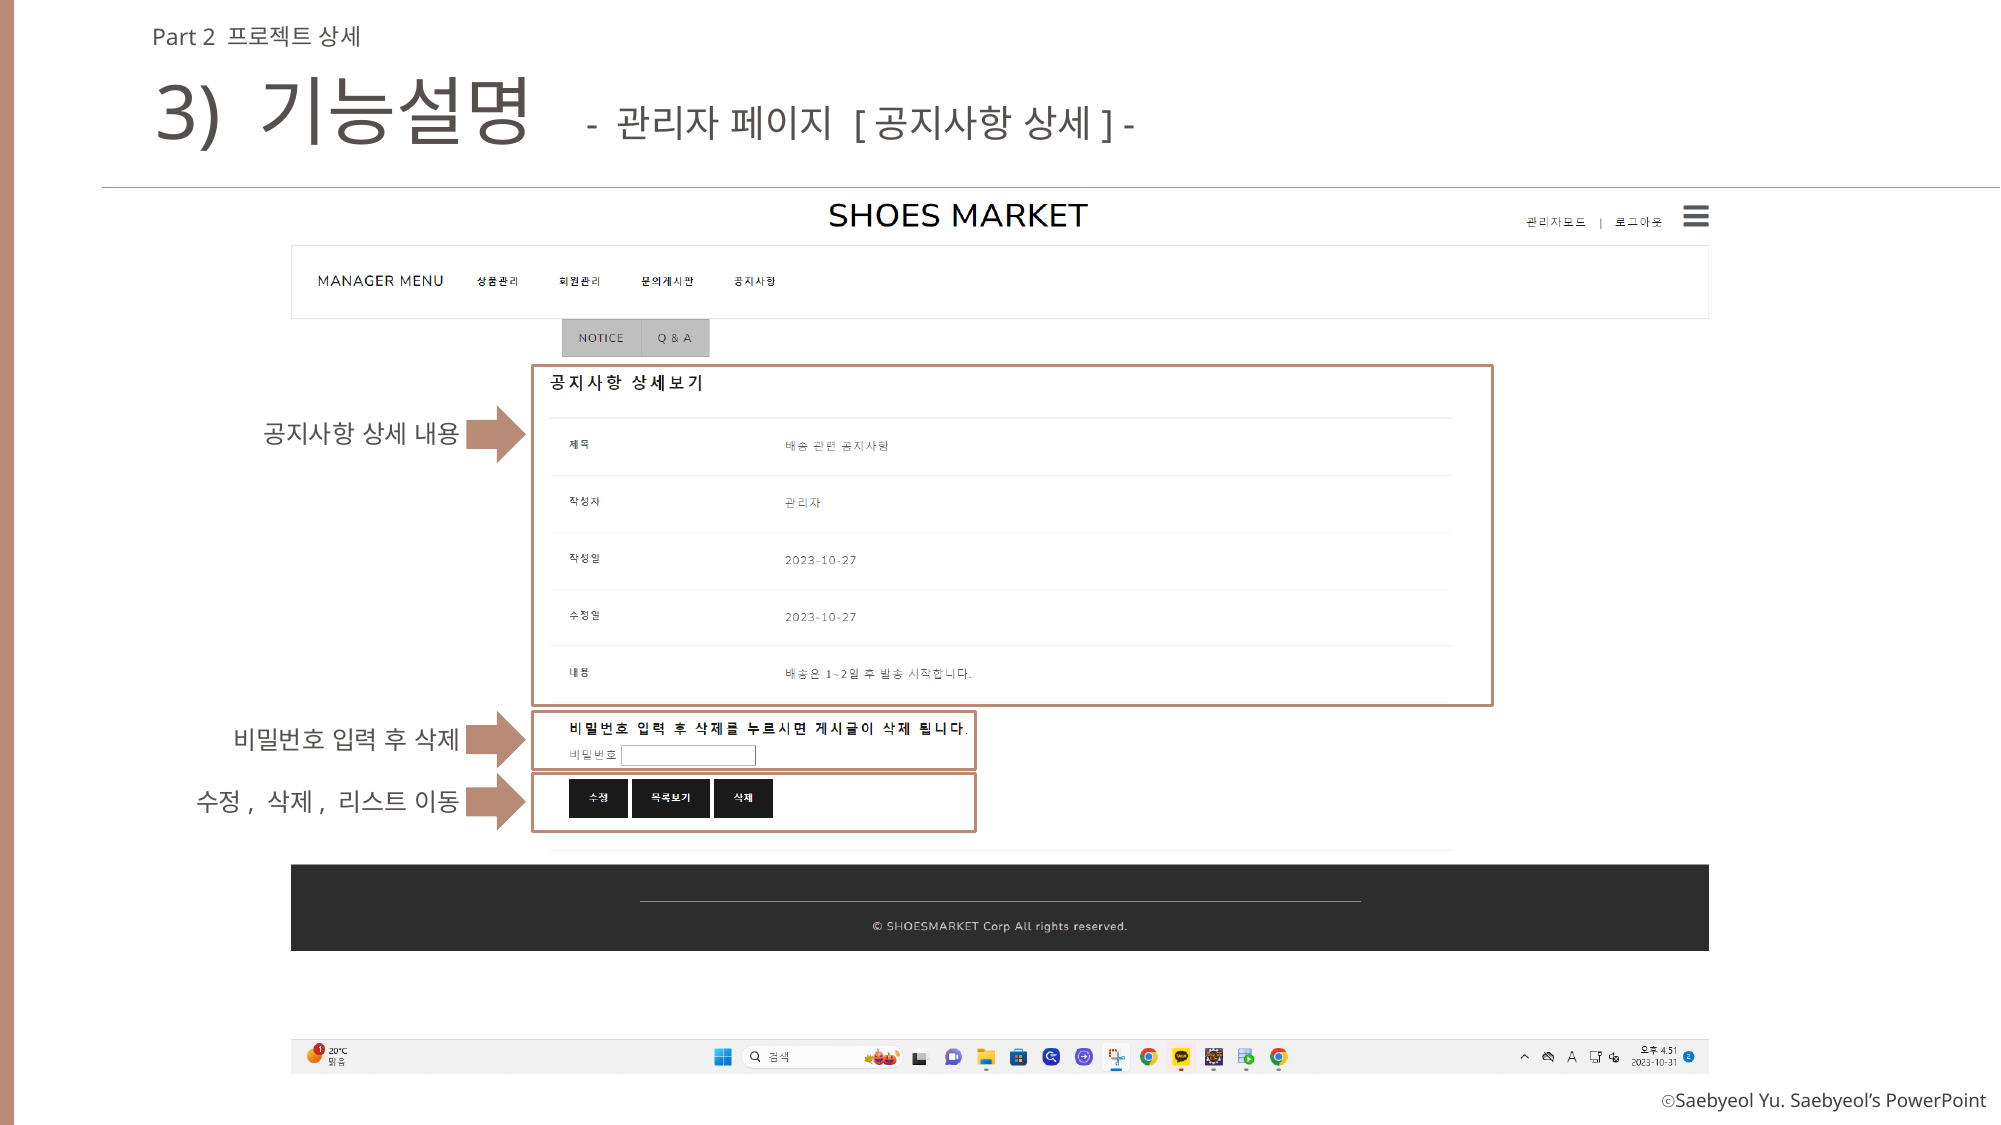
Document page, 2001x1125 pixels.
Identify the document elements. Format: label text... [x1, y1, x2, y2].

picture [291, 188, 1709, 1074]
text_box 3) 기능설명 [141, 57, 550, 163]
text_box - 관리자 페이지 [공지사항 상세] - [571, 92, 1151, 153]
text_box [220, 365, 1493, 706]
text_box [167, 772, 976, 832]
text_box [0, 0, 15, 1125]
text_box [182, 710, 976, 770]
text_box Part 2 프로젝트 상세 [137, 15, 377, 58]
